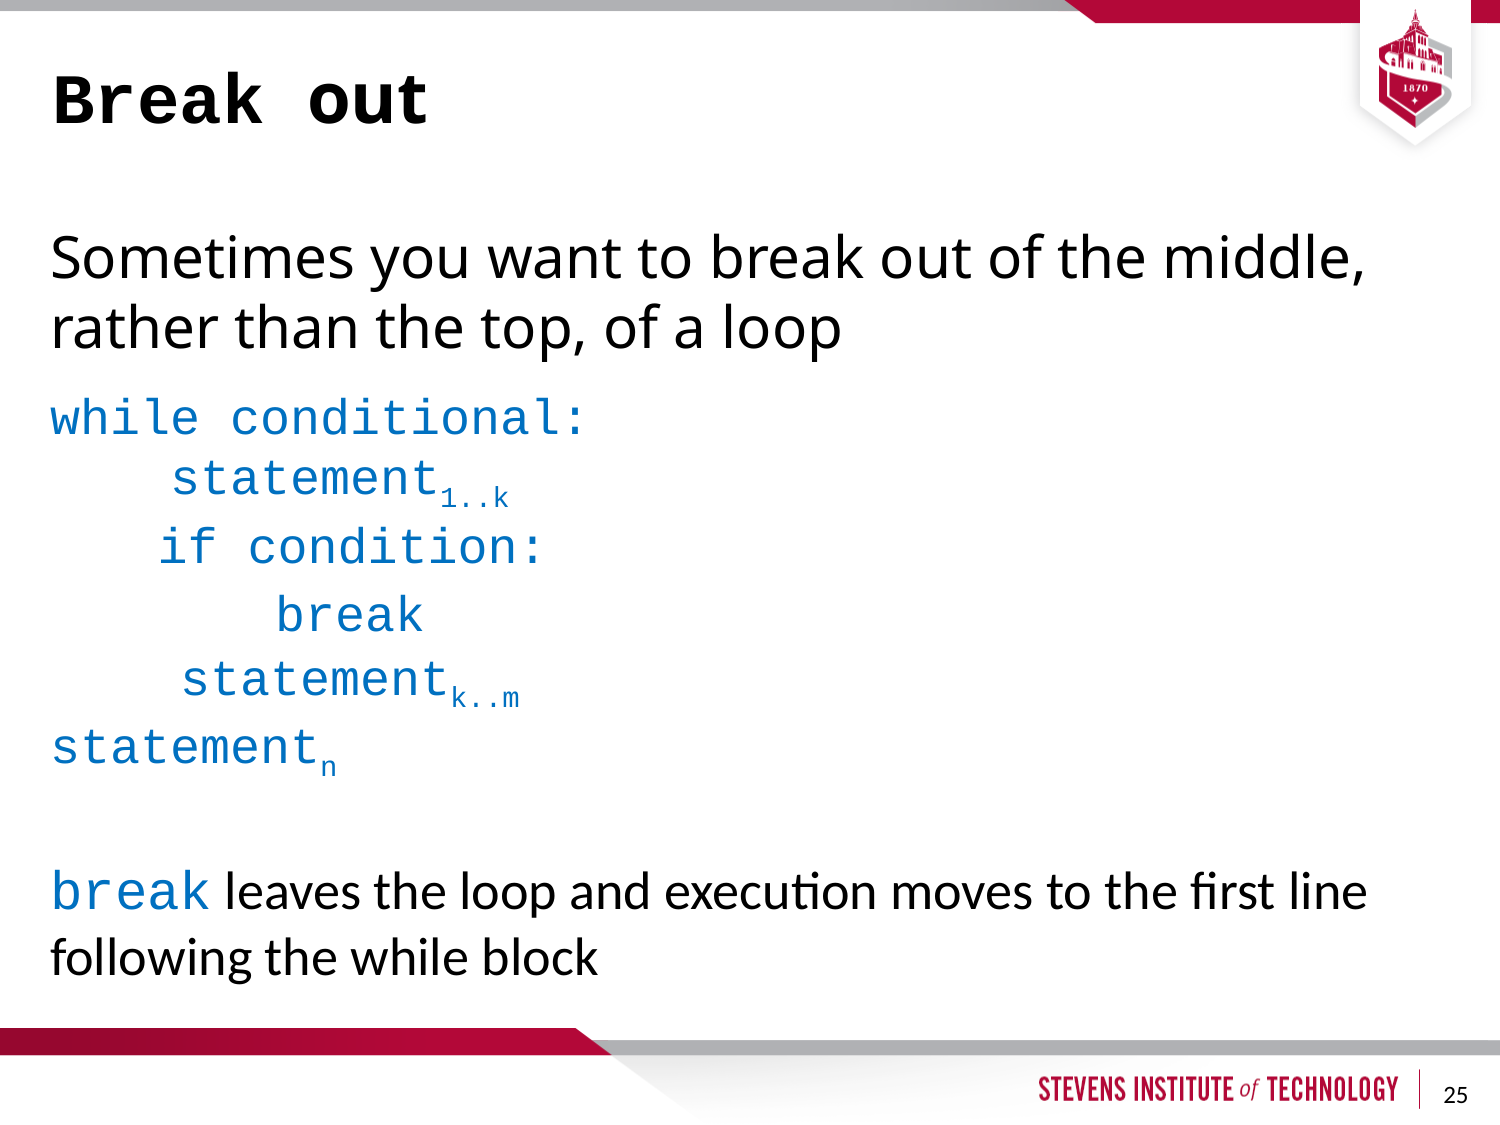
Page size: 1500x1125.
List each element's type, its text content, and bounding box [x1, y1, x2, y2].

picture [0, 1028, 1500, 1125]
picture [0, 0, 1500, 160]
title Break out [37, 45, 1338, 150]
list Sometimes you want to break out of the middle, rather than the top, of a loop while conditional: statement1..k if condition: break statementk..m statementn break leaves the loop and execution moves to the first line following the while block [35, 212, 1461, 953]
slide_number 25 [1428, 1071, 1490, 1108]
